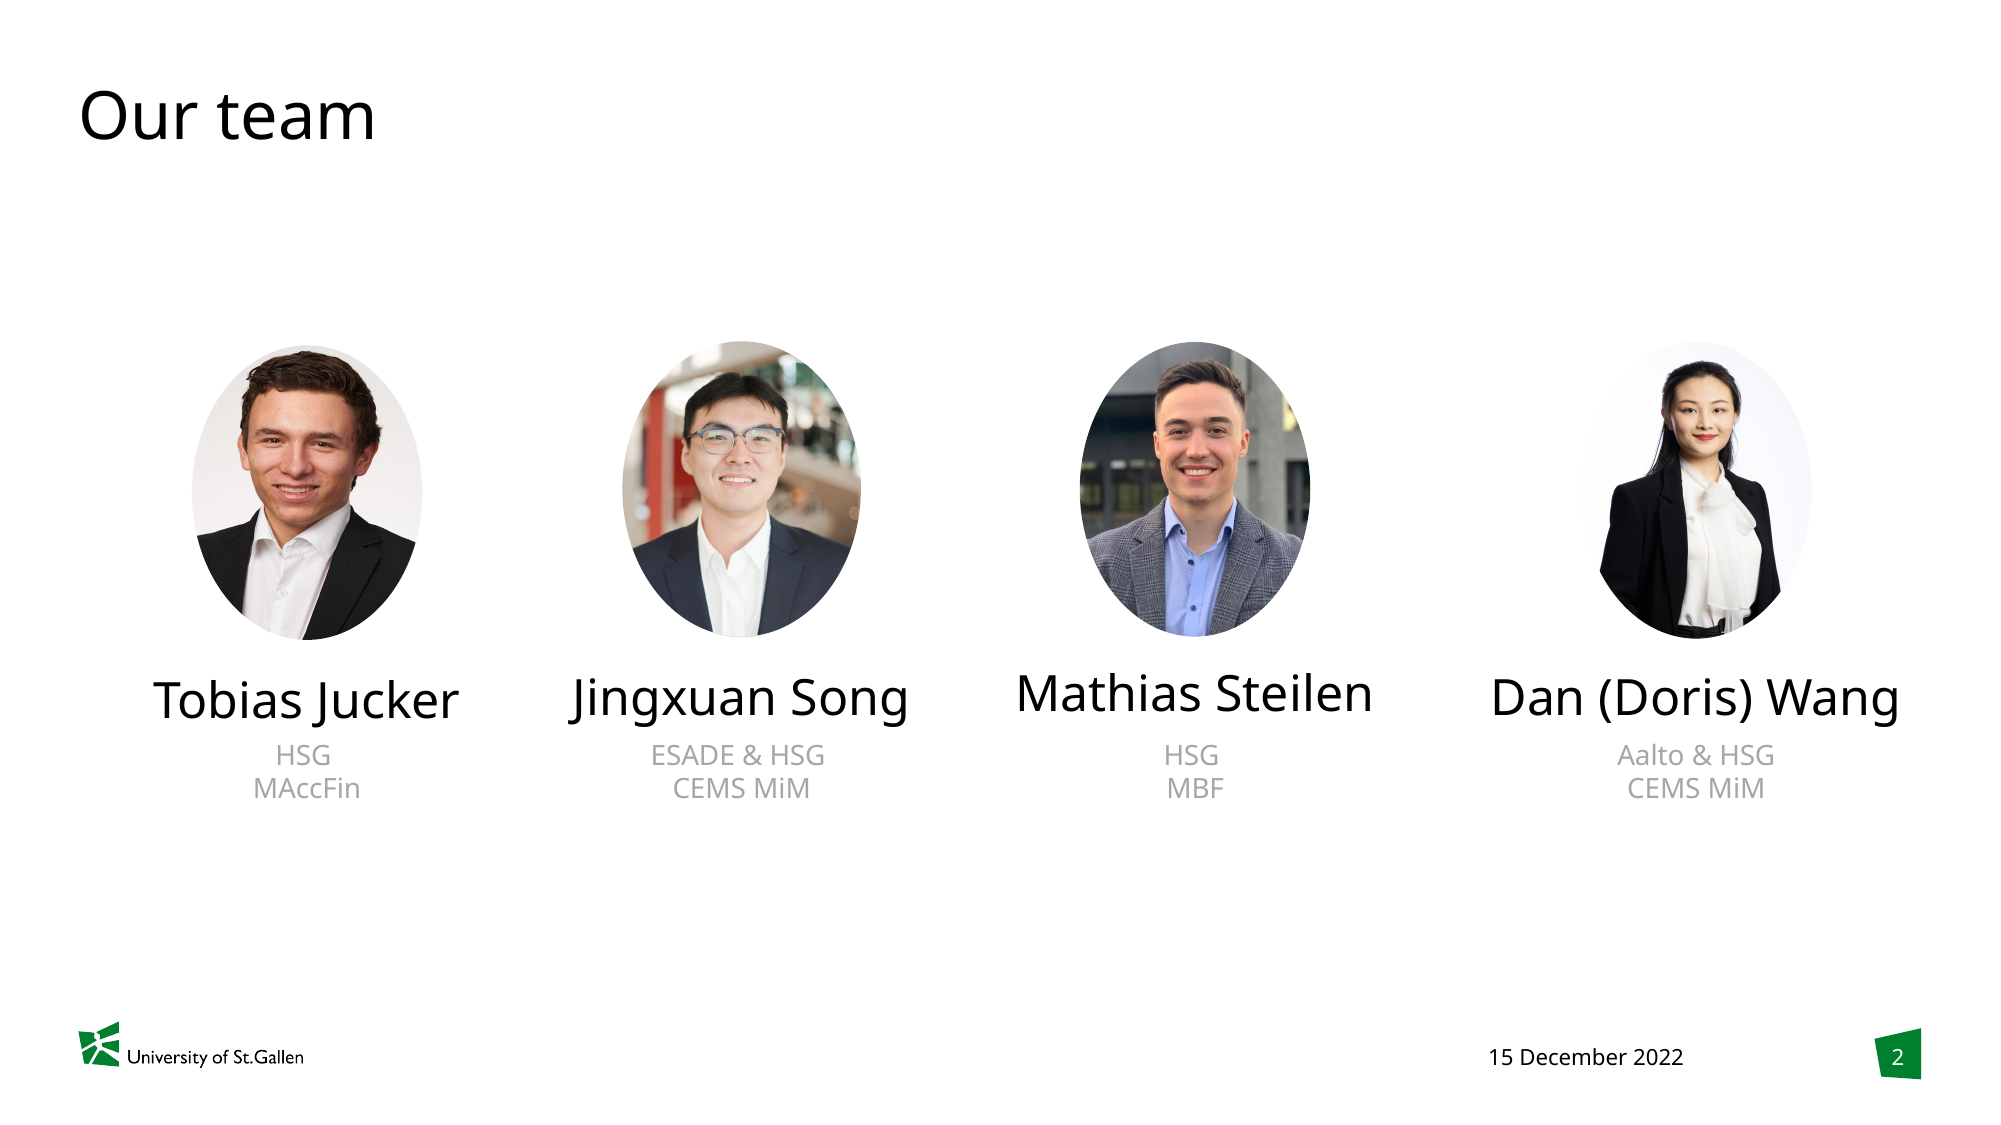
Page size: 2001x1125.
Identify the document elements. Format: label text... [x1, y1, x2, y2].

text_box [1026, 341, 1364, 813]
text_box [1491, 341, 1901, 813]
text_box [585, 342, 899, 813]
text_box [157, 345, 457, 813]
title Our team [78, 82, 1922, 216]
slide_number 2 [1874, 1042, 1922, 1103]
picture [622, 341, 861, 637]
picture [78, 1021, 303, 1068]
